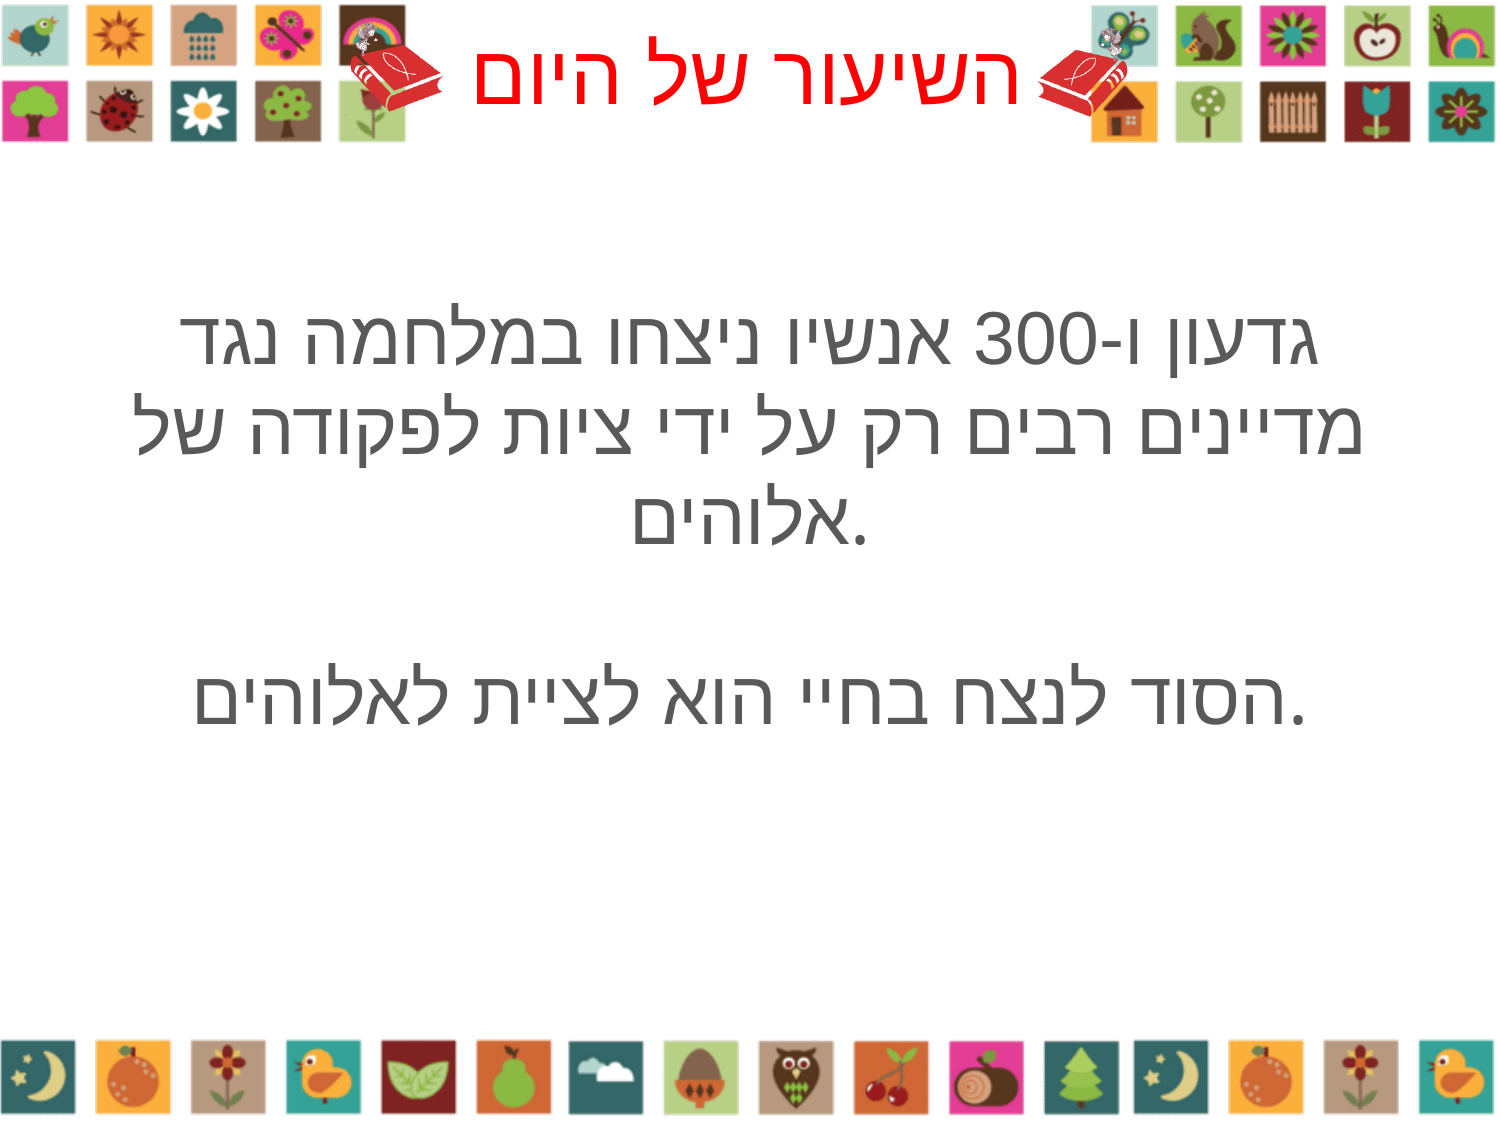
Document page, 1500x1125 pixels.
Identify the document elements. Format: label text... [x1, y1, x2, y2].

picture [0, 3, 475, 150]
picture [1005, 3, 1500, 150]
text_box השיעור של היום [425, 13, 1077, 129]
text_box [0, 1028, 1500, 1118]
text_box גדעון ו-300 אנשיו ניצחו במלחמה נגד מדיינים רבים רק על ידי ציות לפקודה של אלוהים. הסוד לנצח בחיי הוא לציית לאלוהים. [76, 282, 1424, 747]
